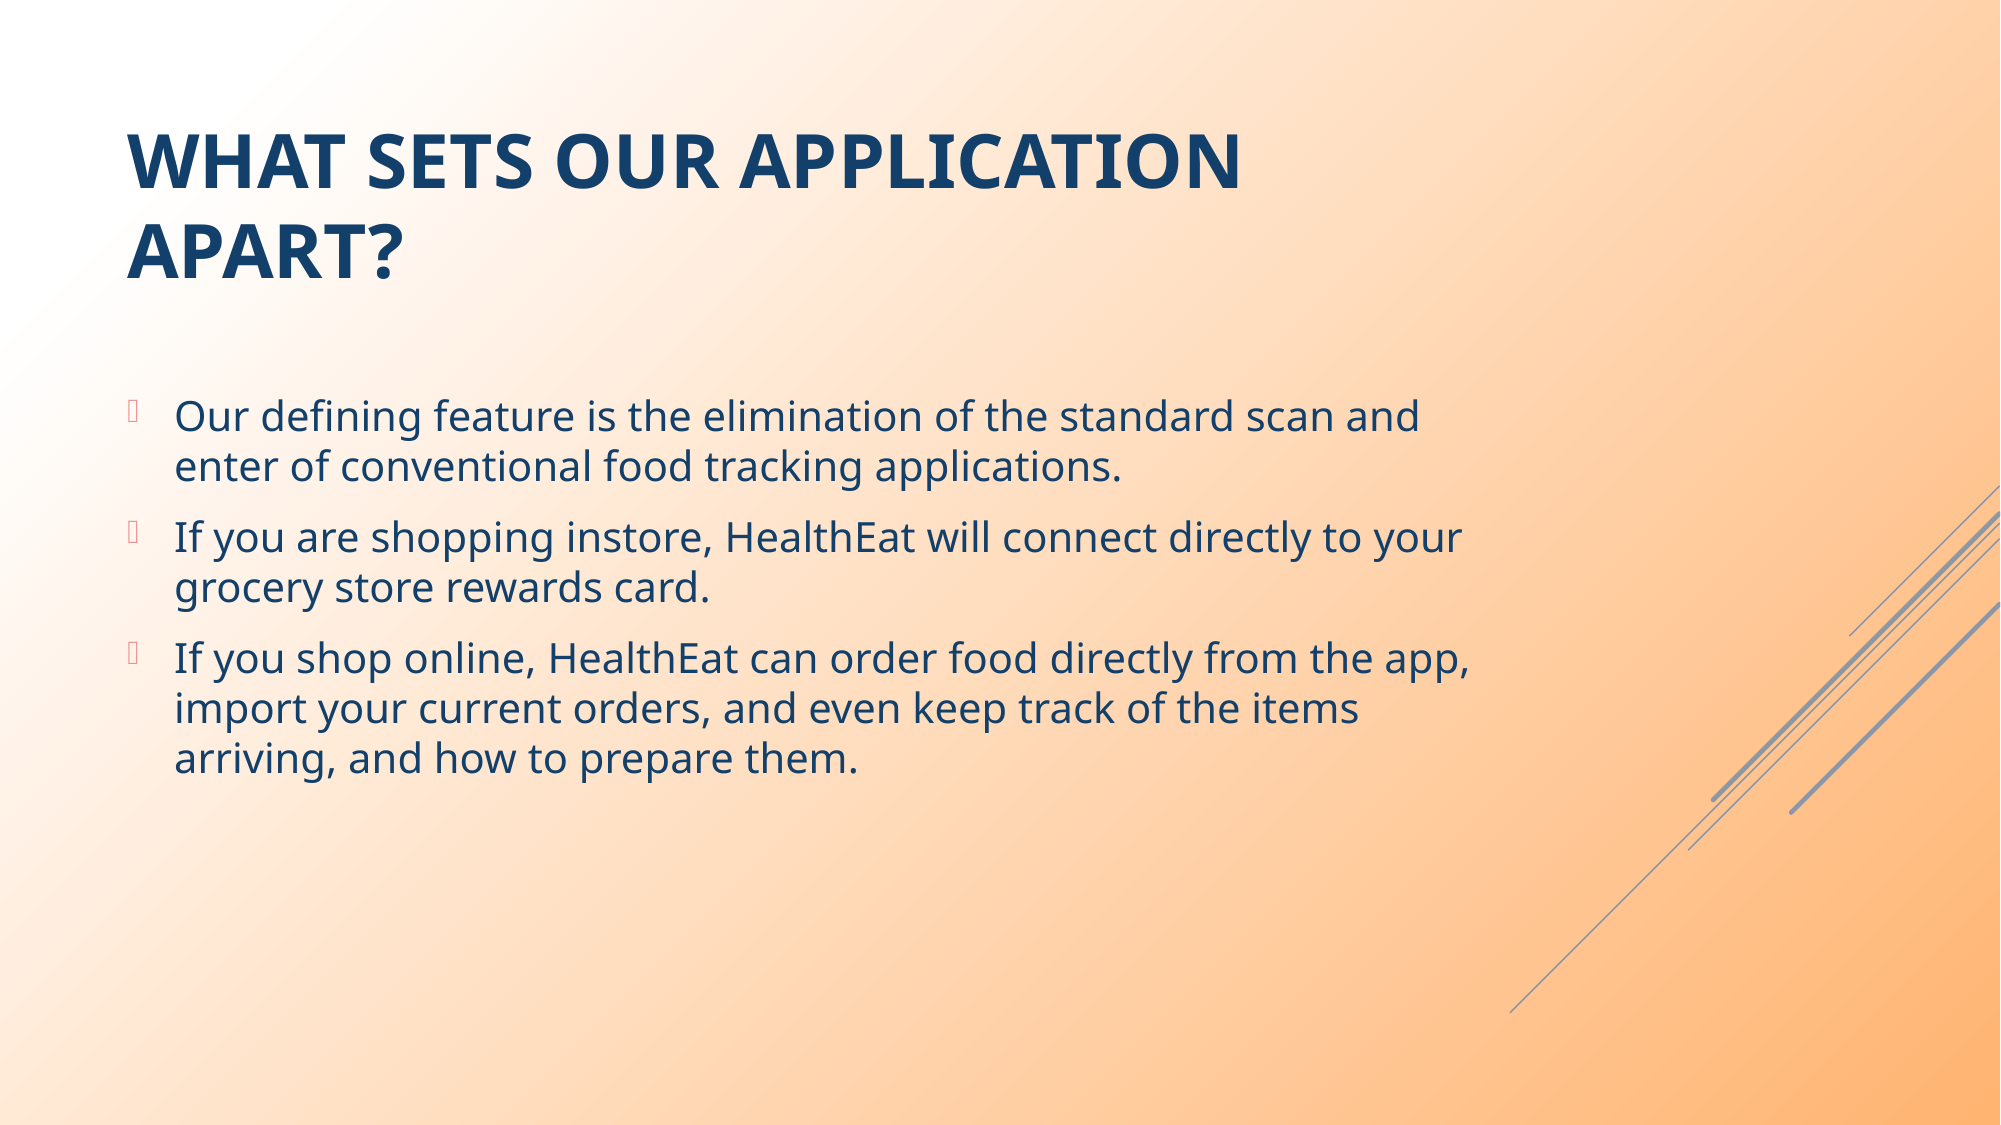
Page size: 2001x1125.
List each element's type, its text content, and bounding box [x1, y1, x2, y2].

title What sets our application apart? [112, 79, 1513, 327]
list Our defining feature is the elimination of the standard scan and enter of conventional food tracking applications. If you are shopping instore, HealthEat will connect directly to your grocery store rewards card. If you shop online, HealthEat can order food directly from the app, import your current orders, and even keep track of the items arriving, and how to prepare them. [112, 339, 1513, 933]
text_box [0, 0, 2000, 1125]
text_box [1510, 485, 2000, 1013]
